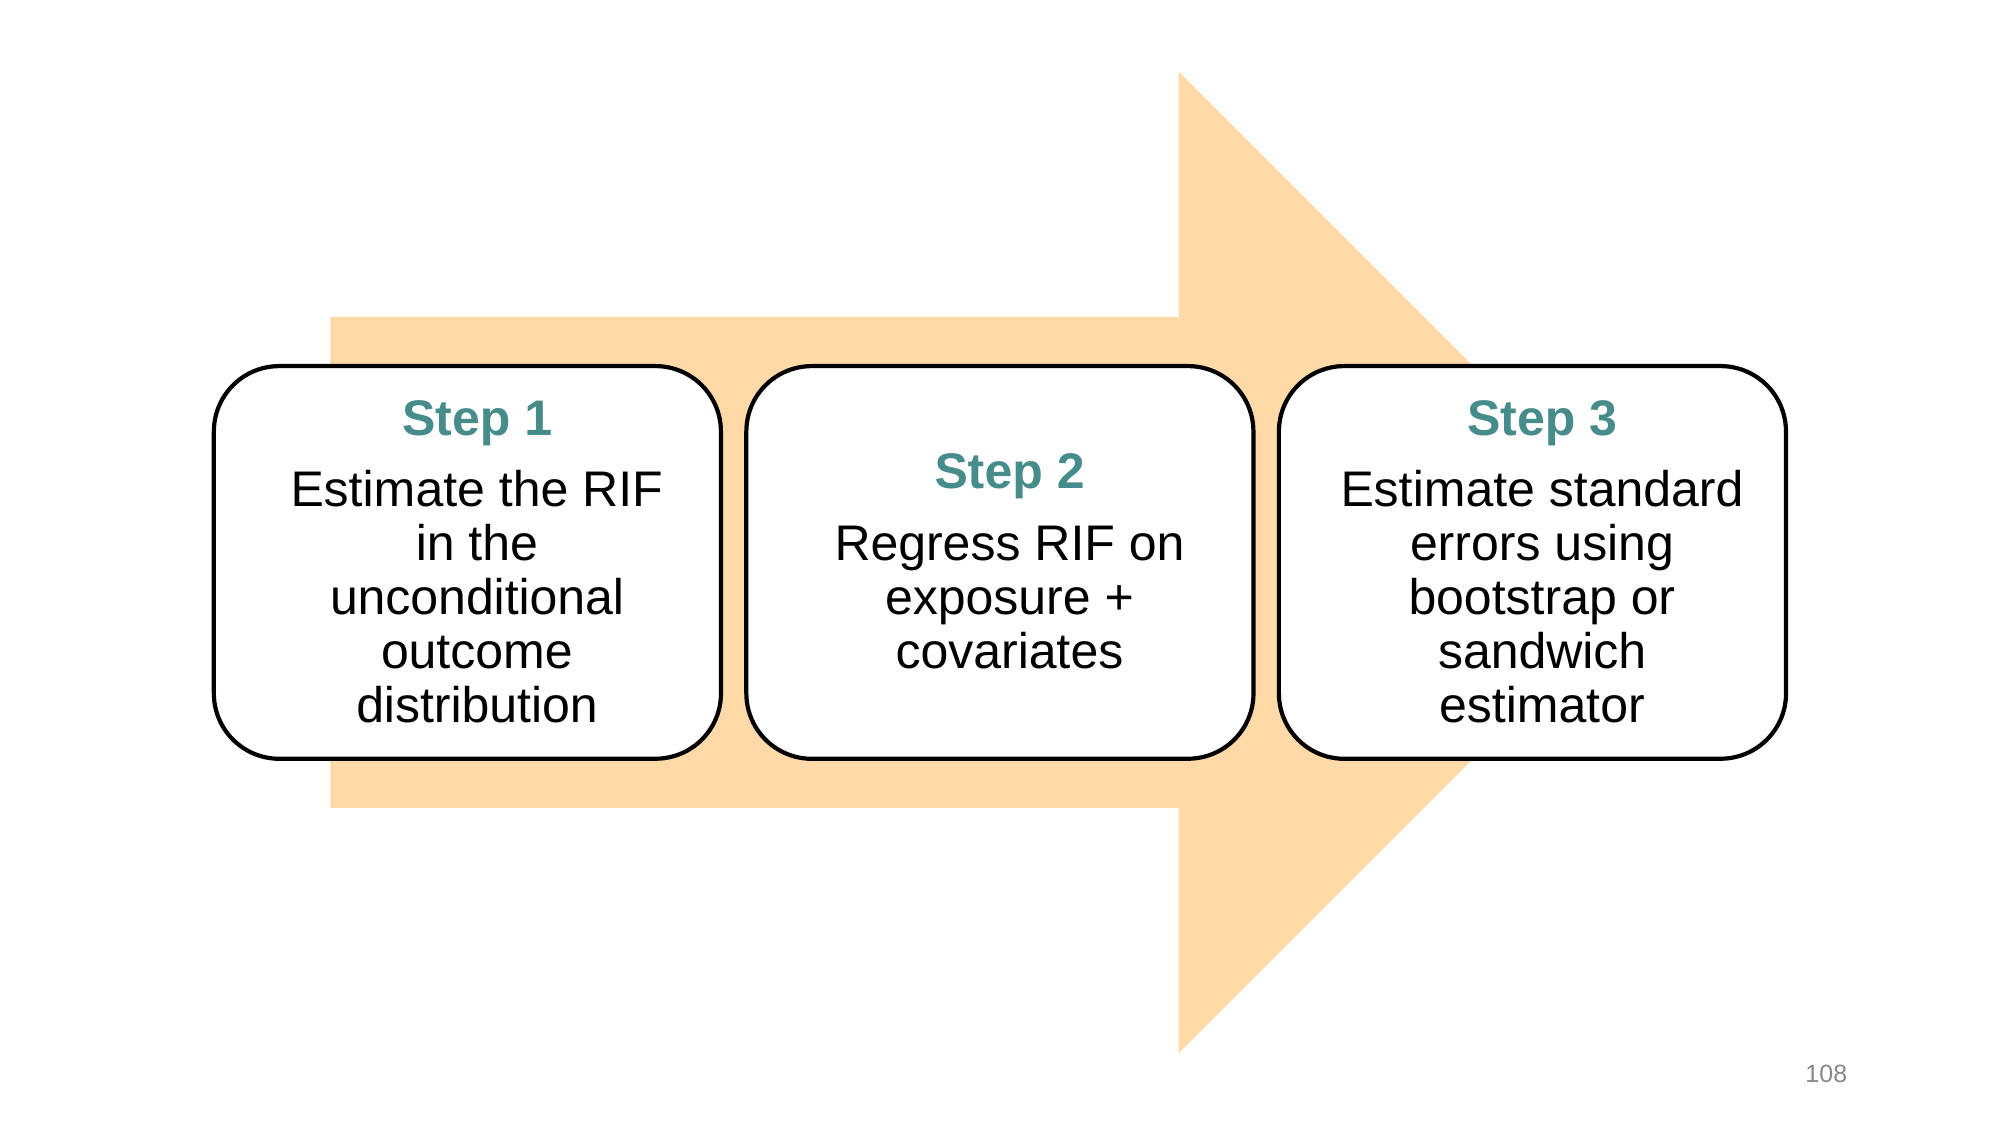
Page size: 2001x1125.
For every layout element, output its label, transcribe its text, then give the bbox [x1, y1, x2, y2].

slide_number 108 [1412, 1042, 1863, 1103]
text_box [211, 71, 1788, 1054]
